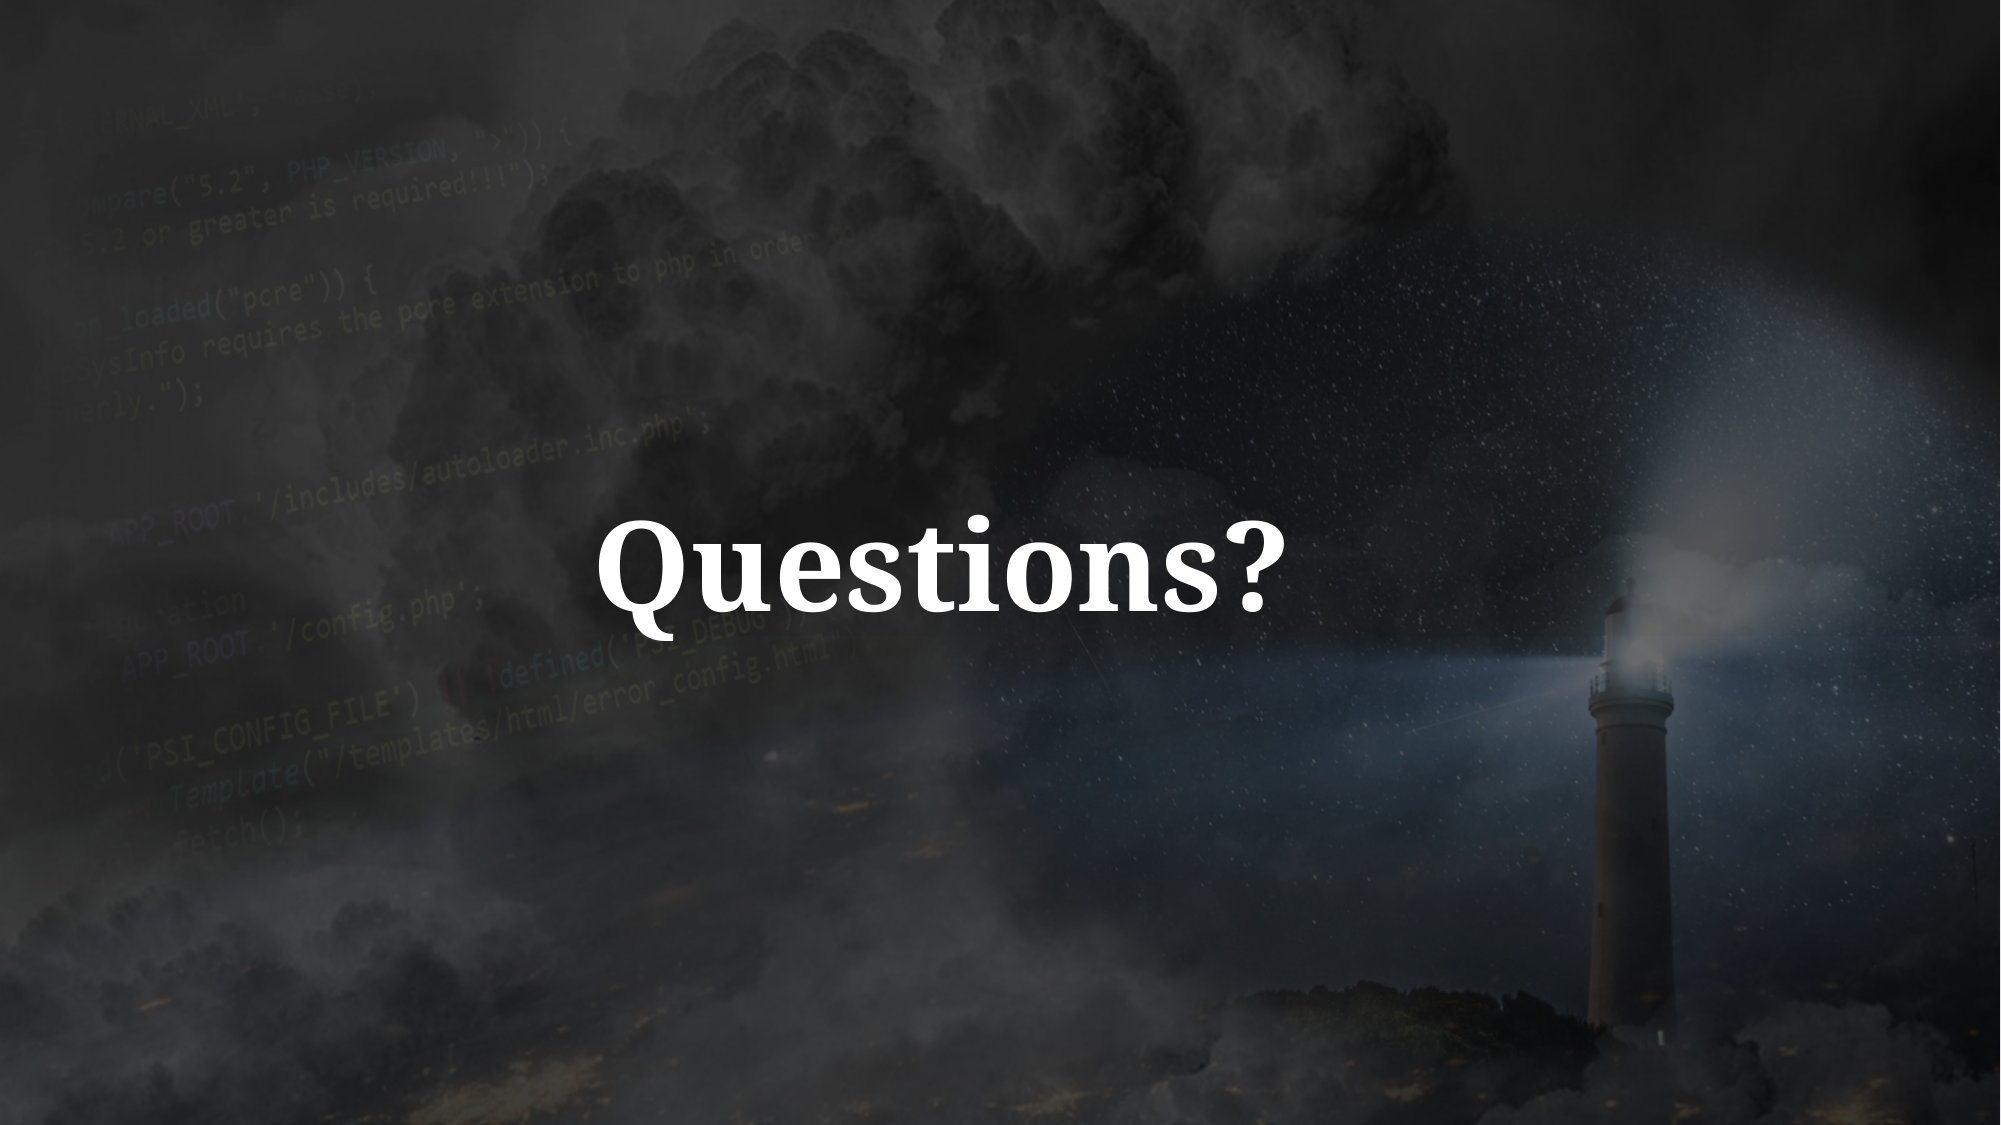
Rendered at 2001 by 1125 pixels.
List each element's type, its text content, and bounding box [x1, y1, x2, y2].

picture [0, 0, 2001, 1125]
text_box Questions? [577, 479, 1307, 644]
